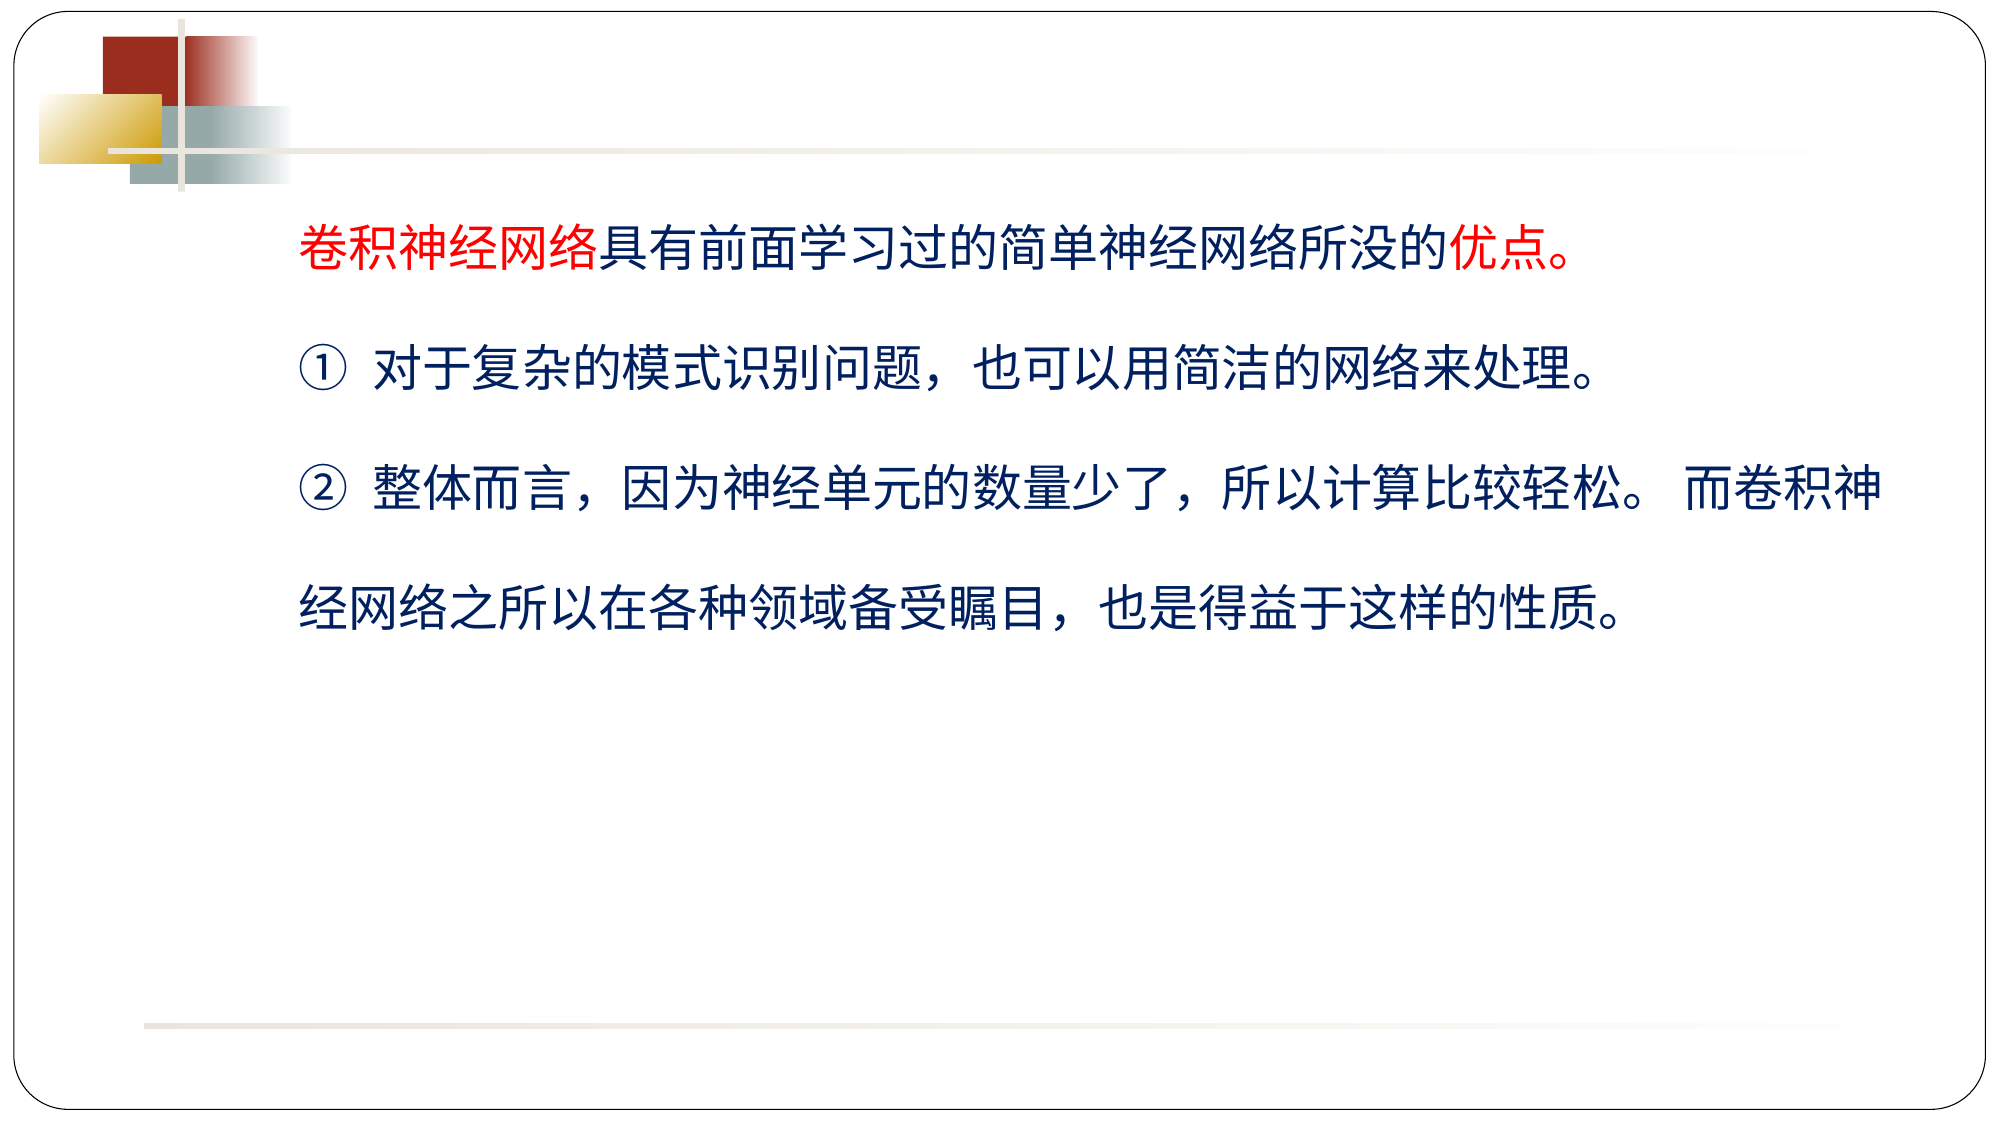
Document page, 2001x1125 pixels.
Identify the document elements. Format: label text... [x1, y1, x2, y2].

text_box [0, 107, 1352, 198]
text_box 卷积神经网络具有前面学习过的简单神经网络所没的优点。 ① 对于复杂的模式识别问题，也可以用简洁的网络来处理。 ② 整体而言，因为神经单元的数量少了，所以计算比较轻松。 而卷积神经网络之所以在各种领域备受瞩目，也是得益于这样的性质。 [284, 149, 1909, 644]
